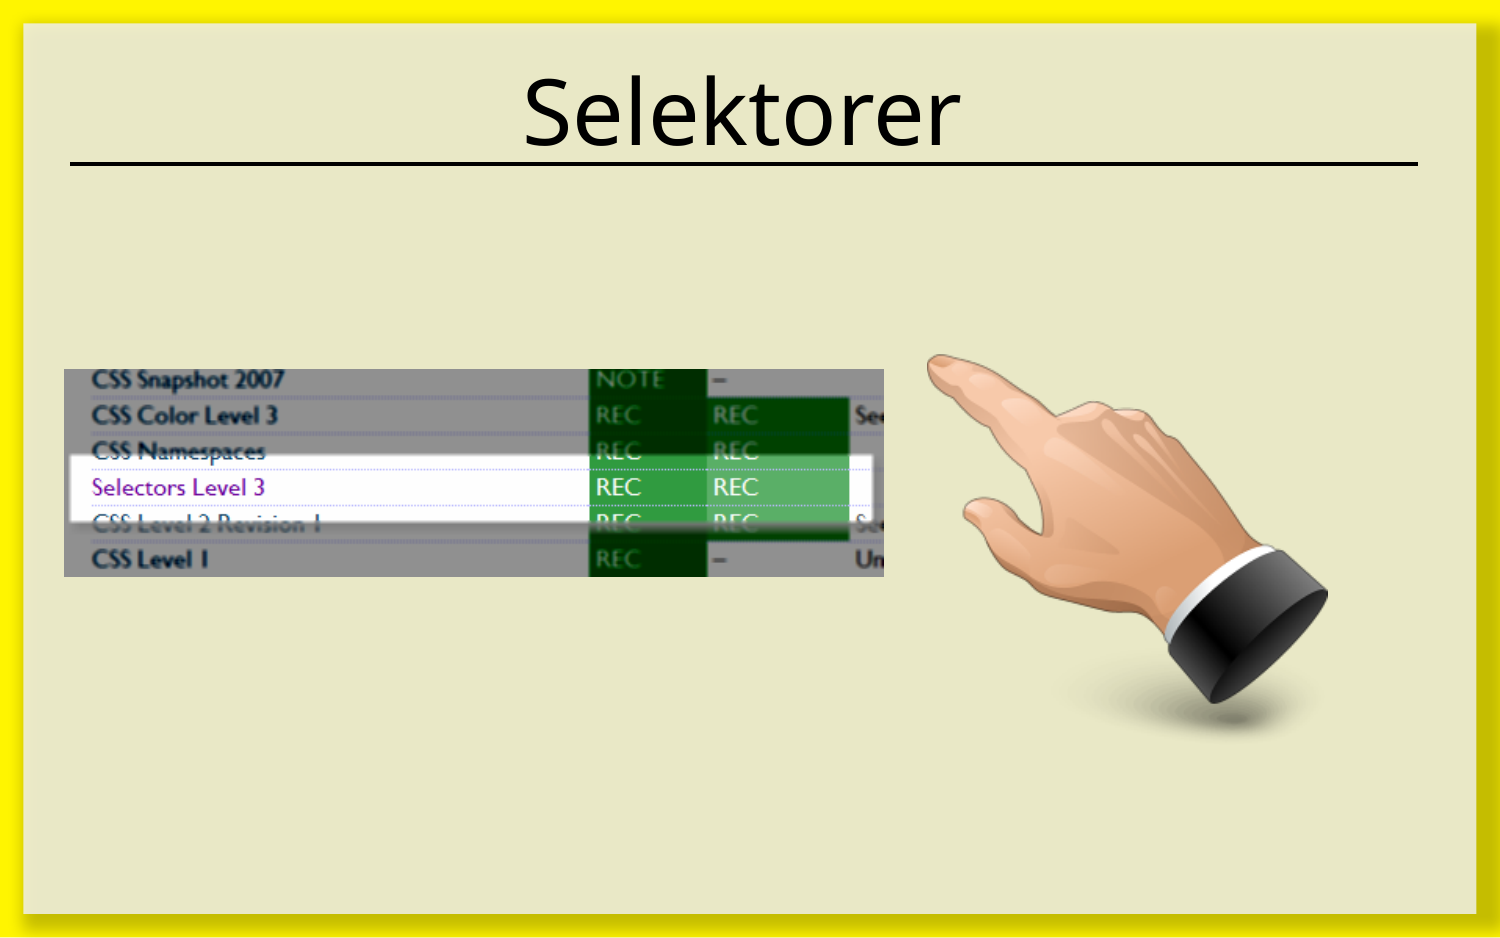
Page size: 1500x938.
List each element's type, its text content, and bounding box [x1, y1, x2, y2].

picture [926, 350, 1328, 751]
title Selektorer [105, 46, 1381, 174]
picture [64, 368, 884, 578]
